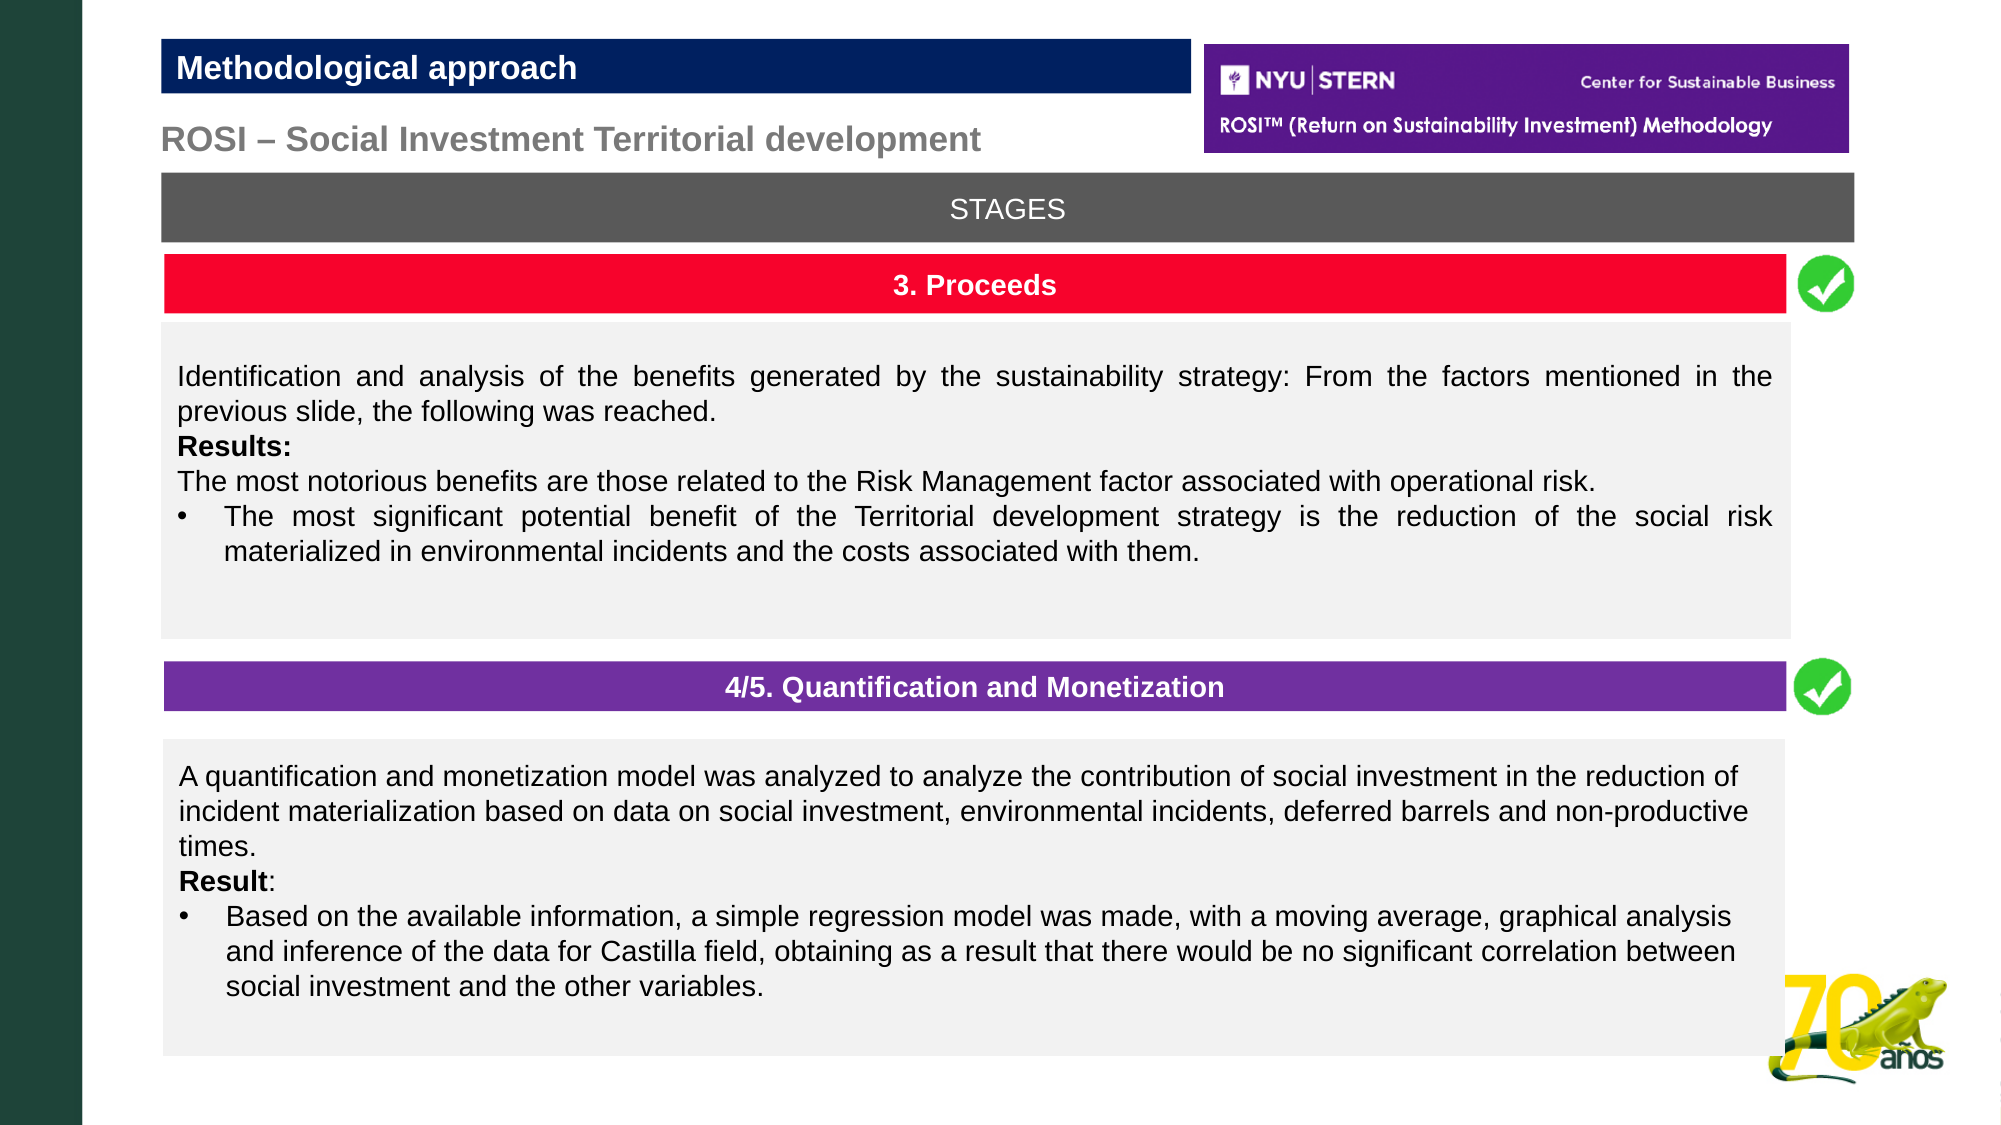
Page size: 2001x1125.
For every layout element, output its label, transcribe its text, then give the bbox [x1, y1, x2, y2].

text_box 4/5. Quantification and Monetization [164, 661, 1786, 712]
picture [0, 0, 2001, 1125]
text_box Methodological approach [161, 38, 1192, 94]
text_box 3. Proceeds [163, 253, 1787, 314]
text_box A quantification and monetization model was analyzed to analyze the contribution of social investment in the reduction of incident materialization based on data on social investment, environmental incidents, deferred barrels and non-productive times. Result: Based on the available information, a simple regression model was made, with a moving average, graphical analysis and inference of the data for Castilla field, obtaining as a result that there would be no significant correlation between social investment and the other variables. [163, 739, 1785, 1056]
text_box Identification and analysis of the benefits generated by the sustainability strategy: From the factors mentioned in the previous slide, the following was reached. Results: The most notorious benefits are those related to the Risk Management factor associated with operational risk. The most significant potential benefit of the Territorial development strategy is the reduction of the social risk materialized in environmental incidents and the costs associated with them. [161, 322, 1791, 639]
text_box ROSI – Social Investment Territorial development [145, 95, 1022, 184]
text_box STAGES [160, 172, 1855, 243]
